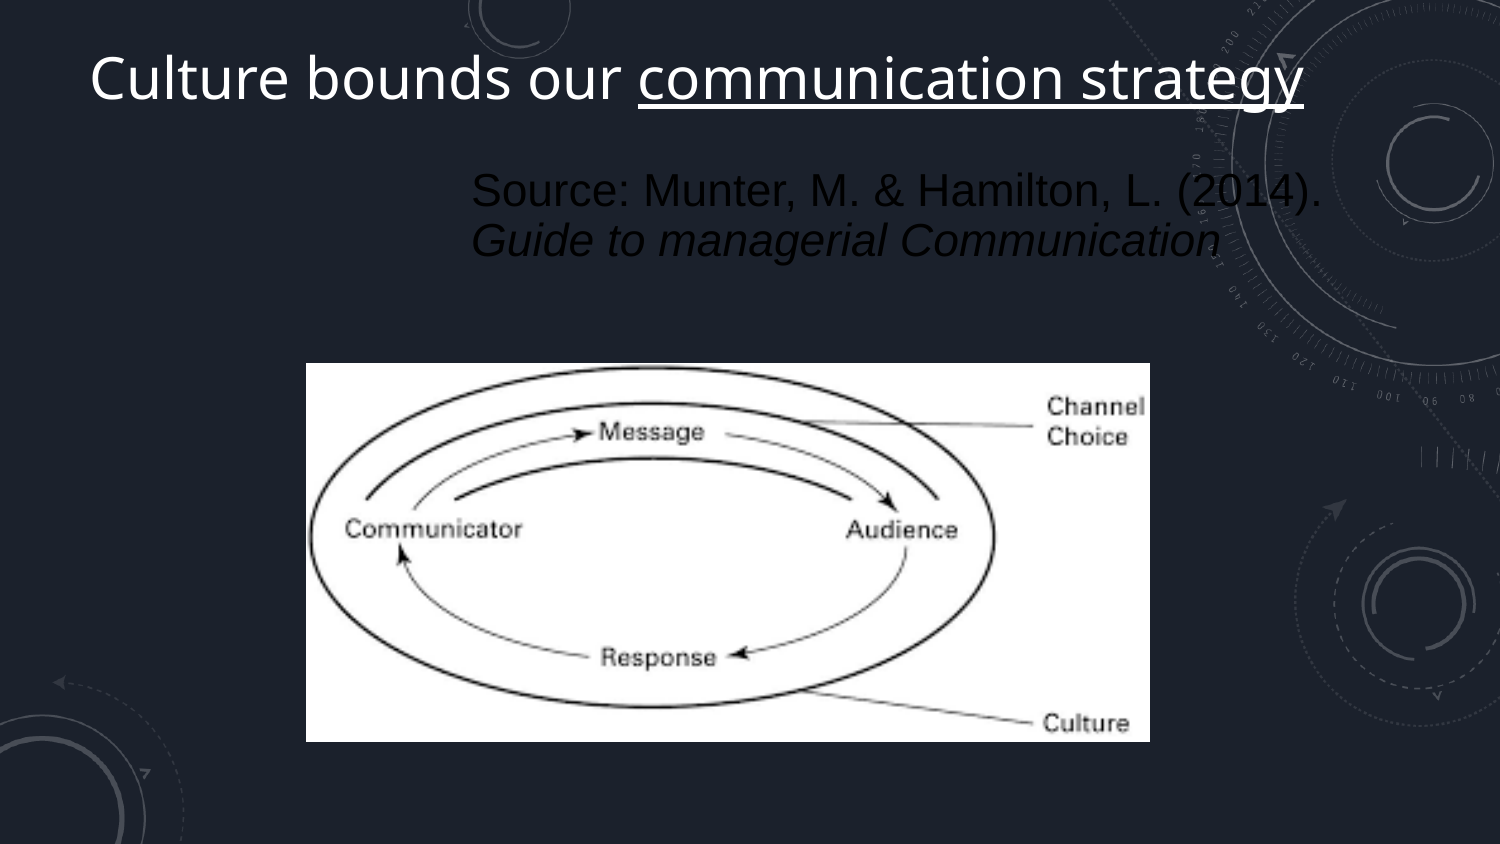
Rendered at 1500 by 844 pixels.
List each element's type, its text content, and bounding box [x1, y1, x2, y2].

text_box Source: Munter, M. & Hamilton, L. (2014). Guide to managerial Communication [459, 161, 1426, 306]
picture [0, 0, 1500, 844]
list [306, 363, 1150, 743]
title Culture bounds our communication strategy [74, 26, 1322, 206]
